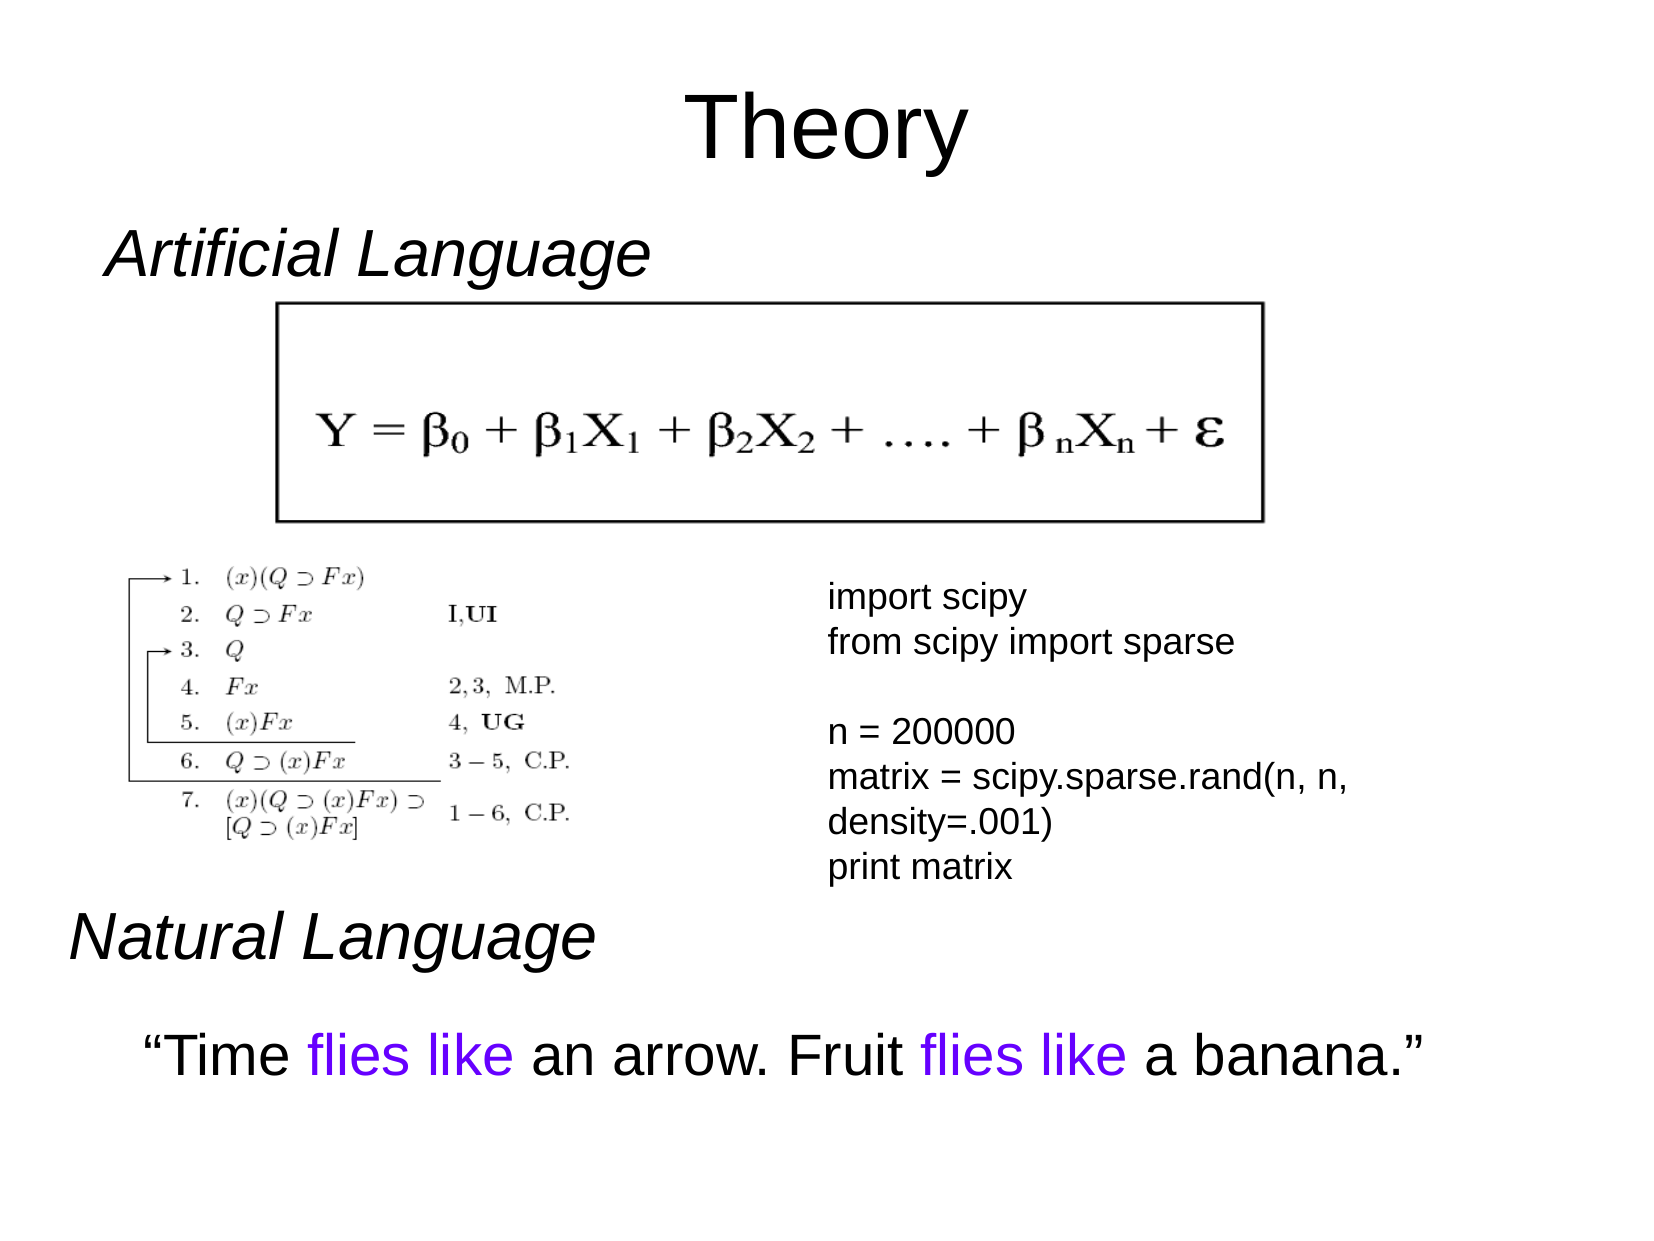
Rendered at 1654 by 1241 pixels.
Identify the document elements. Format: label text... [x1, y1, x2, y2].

text_box Theory [82, 49, 1571, 195]
text_box Natural Language “Time flies like an arrow. Fruit flies like a banana.” [68, 892, 1557, 1178]
picture [104, 548, 586, 858]
text_box import scipy from scipy import sparse n = 200000 matrix = scipy.sparse.rand(n, n, density=.001) print matrix [812, 564, 1600, 874]
text_box Artificial Language [105, 209, 753, 300]
picture [269, 299, 1271, 527]
